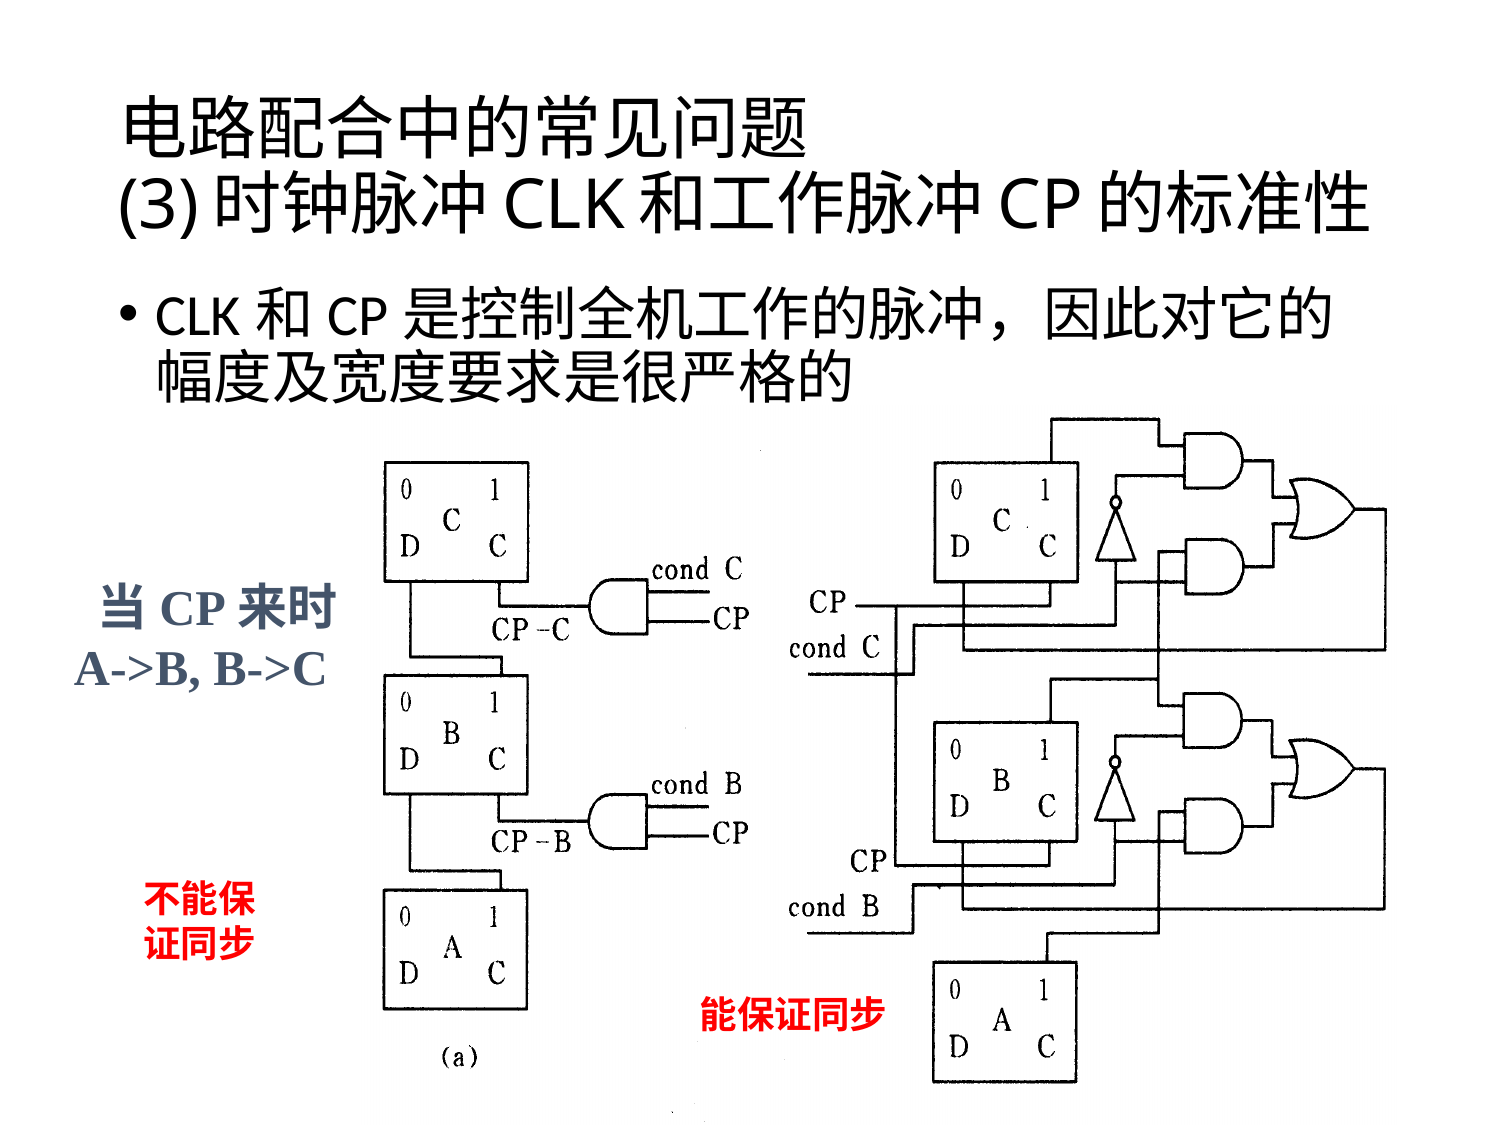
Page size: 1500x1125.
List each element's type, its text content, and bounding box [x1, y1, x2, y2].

list CLK和CP是控制全机工作的脉冲，因此对它的幅度及宽度要求是很严格的 [103, 703, 359, 992]
text_box 不能保 证同步 [128, 867, 297, 973]
picture [359, 405, 1397, 1125]
title 电路配合中的常见问题 (3)时钟脉冲CLK和工作脉冲CP的标准性 [103, 59, 1397, 277]
text_box 当CP来时A->B, B->C [59, 567, 359, 703]
list CLK和CP是控制全机工作的脉冲，因此对它的幅度及宽度要求是很严格的 [103, 277, 1397, 567]
